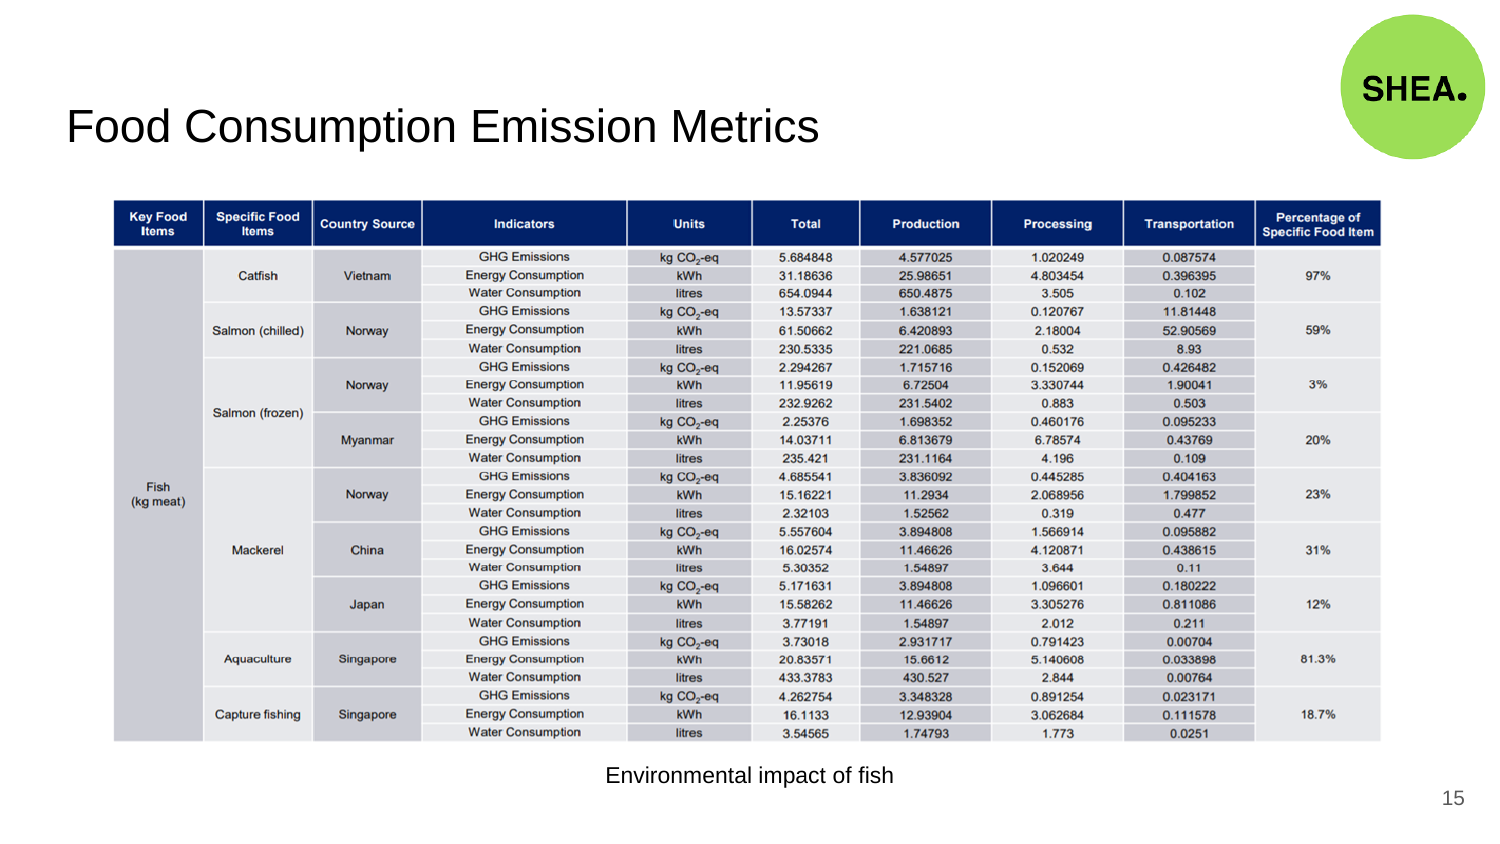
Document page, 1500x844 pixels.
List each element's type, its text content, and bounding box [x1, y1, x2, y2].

picture [1325, 0, 1500, 174]
slide_number ‹#› [1389, 764, 1480, 830]
picture [106, 196, 1394, 750]
title Food Consumption Emission Metrics [51, 72, 1449, 167]
text_box Environmental impact of fish [106, 757, 1394, 804]
list [51, 189, 1449, 750]
